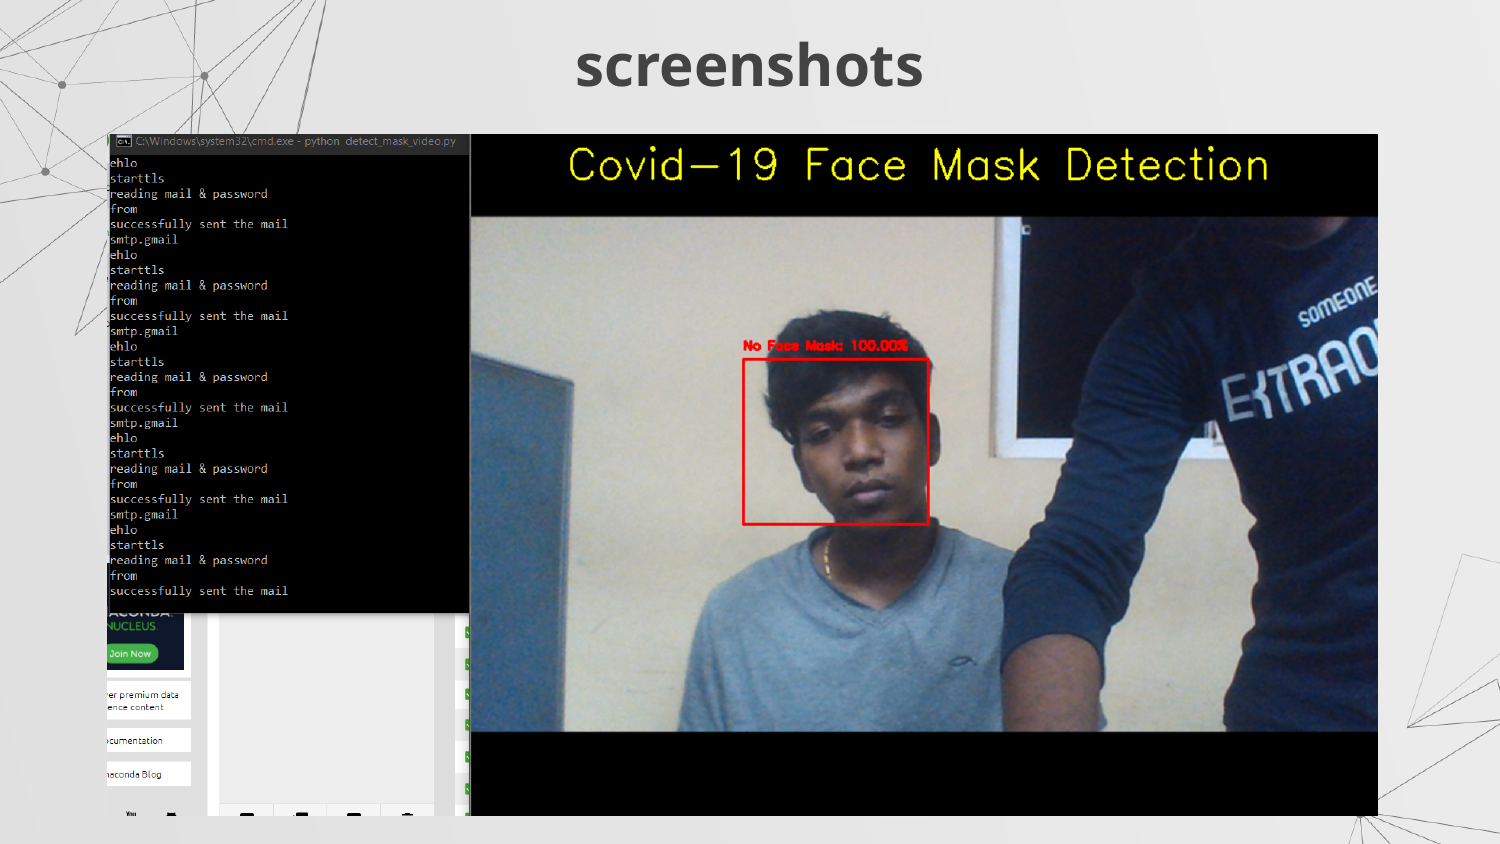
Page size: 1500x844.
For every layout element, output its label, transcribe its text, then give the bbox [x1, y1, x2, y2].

picture [0, 0, 1500, 844]
title screenshots [432, 0, 1068, 113]
